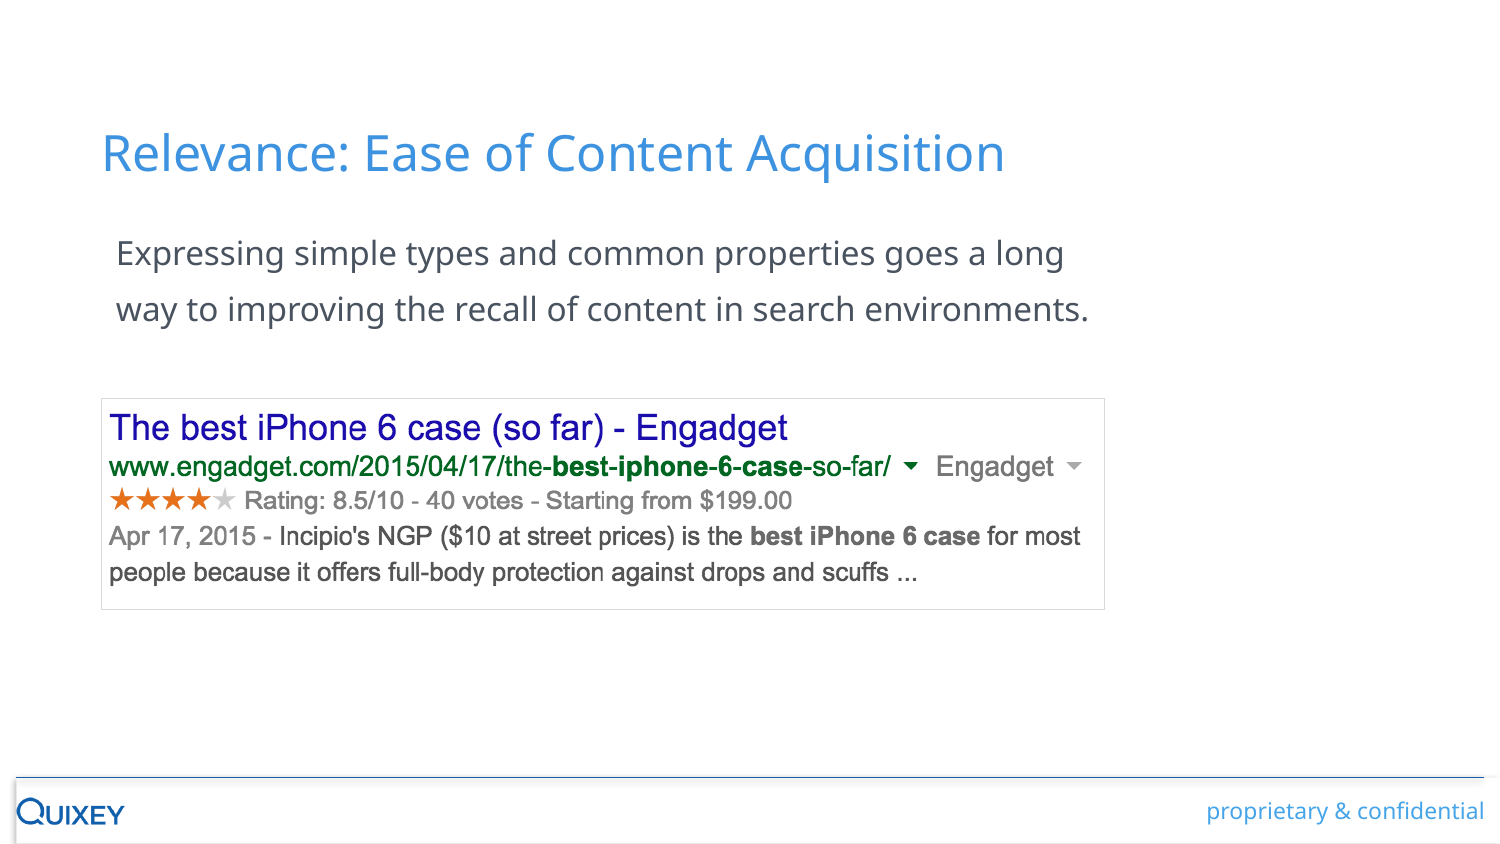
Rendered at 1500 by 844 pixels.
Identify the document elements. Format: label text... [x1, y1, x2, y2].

text_box Expressing simple types and common properties goes a long way to improving the recall of content in search environments. [101, 208, 1151, 503]
list Relevance: Ease of Content Acquisition [101, 101, 1399, 202]
picture [16, 797, 125, 825]
picture [100, 398, 1105, 610]
